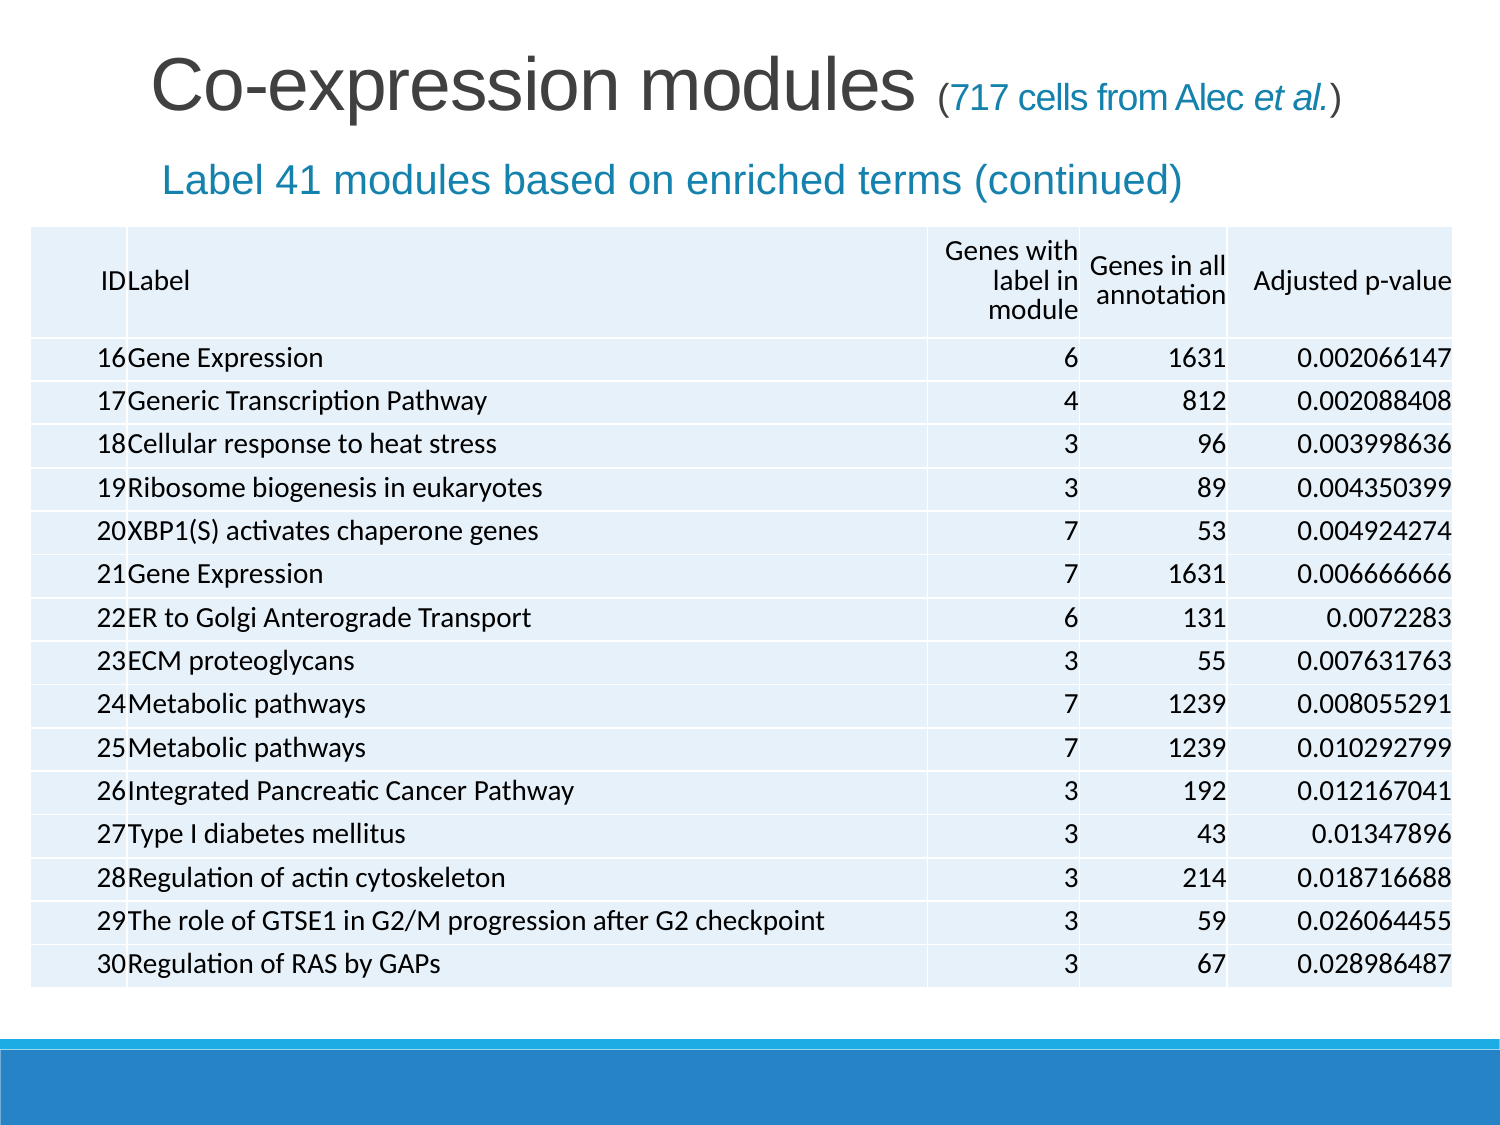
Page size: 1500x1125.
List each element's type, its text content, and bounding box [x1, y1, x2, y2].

table_cell 16 [31, 339, 126, 380]
table_cell Gene Expression [128, 555, 927, 597]
table_cell 19 [31, 469, 126, 510]
table_cell 3 [928, 902, 1079, 944]
table_cell 3 [928, 469, 1079, 510]
table_cell 1239 [1080, 685, 1226, 727]
table_cell 0.007631763 [1228, 642, 1452, 684]
table_cell XBP1(S) activates chaperone genes [128, 512, 927, 554]
table_cell 21 [31, 555, 126, 597]
table_cell 192 [1080, 772, 1226, 814]
table_cell 0.0072283 [1228, 599, 1452, 640]
table_header Adjusted p-value [1228, 227, 1452, 337]
table_cell 4 [928, 382, 1079, 423]
table_cell 22 [31, 599, 126, 640]
table_cell 3 [928, 425, 1079, 467]
table_cell Regulation of RAS by GAPs [128, 945, 927, 987]
table_cell 0.006666666 [1228, 555, 1452, 597]
table_cell 0.002066147 [1228, 339, 1452, 380]
table_cell 6 [928, 339, 1079, 380]
table_cell 3 [928, 945, 1079, 987]
table_cell 23 [31, 642, 126, 684]
table_cell 3 [928, 859, 1079, 900]
table_cell 0.028986487 [1228, 945, 1452, 987]
table_cell Type I diabetes mellitus [128, 815, 927, 857]
table_cell The role of GTSE1 in G2/M progression after G2 checkpoint [128, 902, 927, 944]
table_cell 25 [31, 729, 126, 770]
table_cell 7 [928, 555, 1079, 597]
table_cell 29 [31, 902, 126, 944]
table_cell 7 [928, 729, 1079, 770]
table_header Genes in all annotation [1080, 227, 1226, 337]
table_cell Ribosome biogenesis in eukaryotes [128, 469, 927, 510]
table_cell Integrated Pancreatic Cancer Pathway [128, 772, 927, 814]
table_cell 43 [1080, 815, 1226, 857]
table_cell 30 [31, 945, 126, 987]
table_cell 0.004350399 [1228, 469, 1452, 510]
table_cell Regulation of actin cytoskeleton [128, 859, 927, 900]
table_cell 1239 [1080, 729, 1226, 770]
table_cell 0.018716688 [1228, 859, 1452, 900]
table_cell 3 [928, 815, 1079, 857]
table_cell 20 [31, 512, 126, 554]
table_cell 89 [1080, 469, 1226, 510]
table_cell 214 [1080, 859, 1226, 900]
table_cell Gene Expression [128, 339, 927, 380]
table_cell 28 [31, 859, 126, 900]
table_cell Metabolic pathways [128, 729, 927, 770]
table_cell 55 [1080, 642, 1226, 684]
table_cell 812 [1080, 382, 1226, 423]
table_header ID [31, 227, 126, 337]
text_box Label 41 modules based on enriched terms (continued) [135, 144, 1373, 226]
table_cell 1631 [1080, 339, 1226, 380]
table_cell 0.010292799 [1228, 729, 1452, 770]
table_cell 26 [31, 772, 126, 814]
table_cell 0.002088408 [1228, 382, 1452, 423]
table_cell ECM proteoglycans [128, 642, 927, 684]
table_header Label [128, 227, 927, 337]
table_cell 17 [31, 382, 126, 423]
table_cell 3 [928, 772, 1079, 814]
table_cell 6 [928, 599, 1079, 640]
table_cell Metabolic pathways [128, 685, 927, 727]
table_cell 0.026064455 [1228, 902, 1452, 944]
table_cell 27 [31, 815, 126, 857]
table_cell 59 [1080, 902, 1226, 944]
title Co-expression modules (717 cells from Alec et al.) [135, 14, 1373, 134]
table_cell 24 [31, 685, 126, 727]
table_cell 7 [928, 512, 1079, 554]
table_cell 0.004924274 [1228, 512, 1452, 554]
table_cell 0.012167041 [1228, 772, 1452, 814]
table_header Genes with label in module [928, 227, 1079, 337]
table_cell 7 [928, 685, 1079, 727]
table_cell 0.01347896 [1228, 815, 1452, 857]
table_cell 67 [1080, 945, 1226, 987]
table_cell 0.003998636 [1228, 425, 1452, 467]
table_cell Generic Transcription Pathway [128, 382, 927, 423]
table_cell 131 [1080, 599, 1226, 640]
table_cell 18 [31, 425, 126, 467]
table_cell 96 [1080, 425, 1226, 467]
table_cell 3 [928, 642, 1079, 684]
table_cell 1631 [1080, 555, 1226, 597]
table_cell Cellular response to heat stress [128, 425, 927, 467]
table_cell ER to Golgi Anterograde Transport [128, 599, 927, 640]
table_cell 53 [1080, 512, 1226, 554]
table_cell 0.008055291 [1228, 685, 1452, 727]
